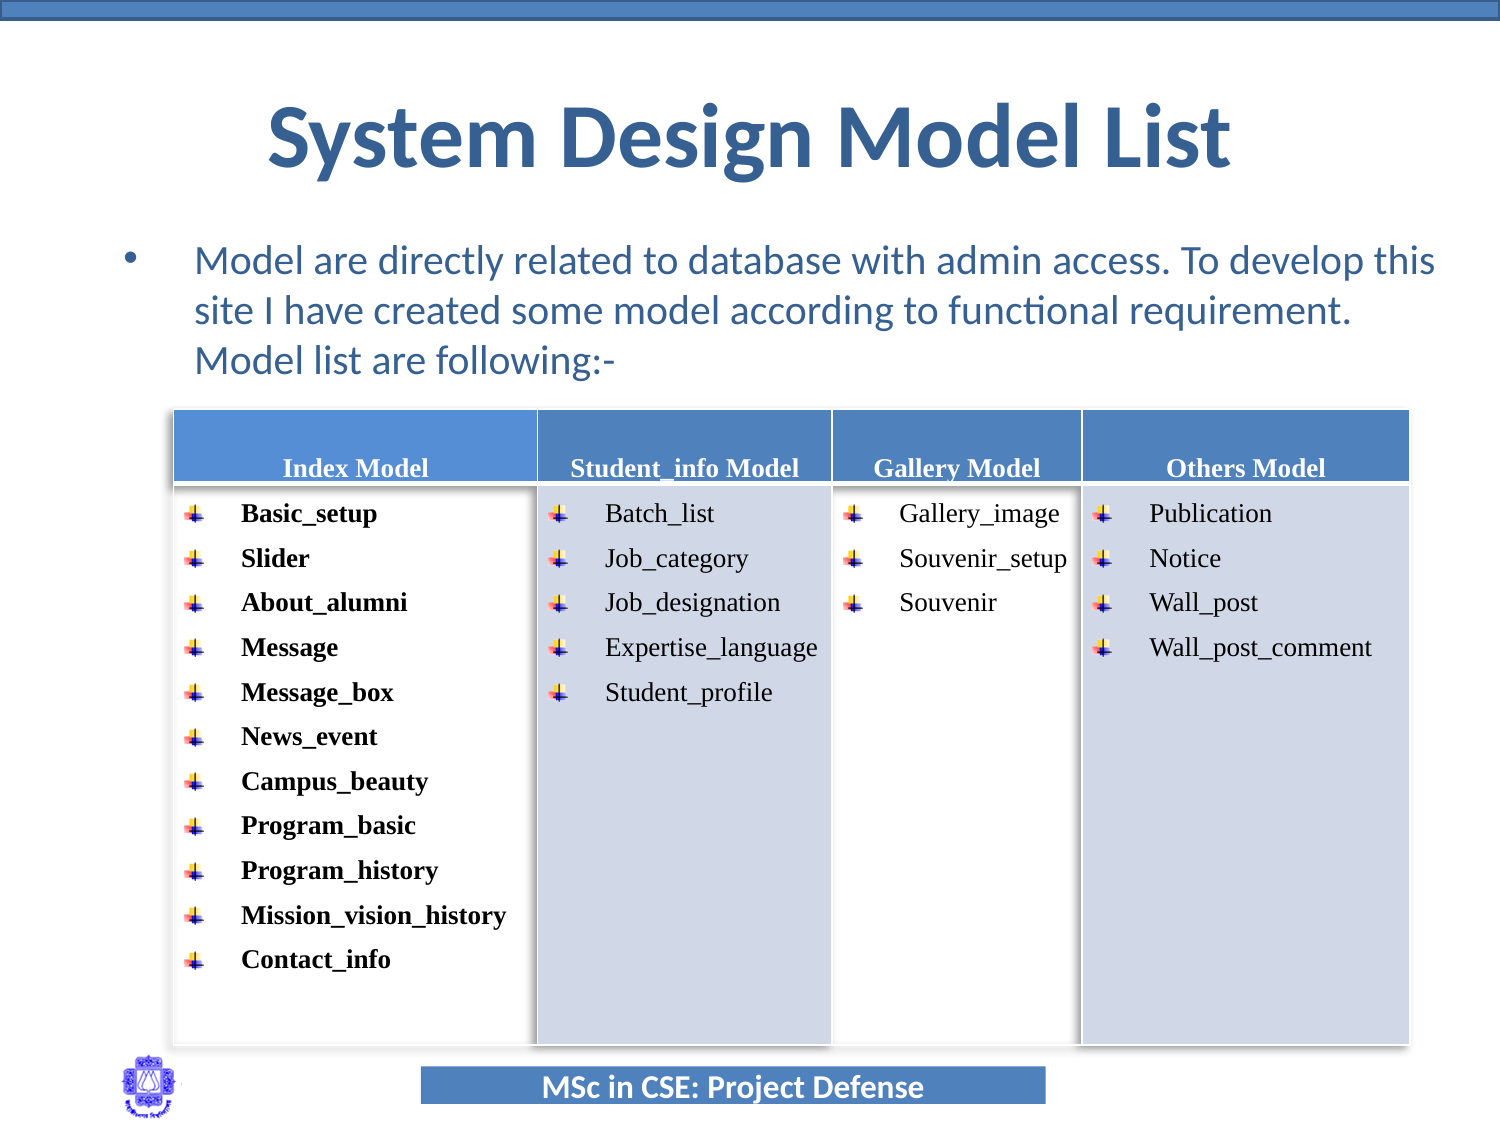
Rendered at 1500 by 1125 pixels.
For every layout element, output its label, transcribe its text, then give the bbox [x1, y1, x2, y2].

picture [184, 771, 204, 791]
picture [184, 950, 204, 970]
picture [184, 816, 204, 836]
picture [184, 503, 204, 523]
picture [843, 548, 863, 568]
picture [184, 593, 204, 613]
table_cell Basic_setup Slider About_alumni Message Message_box News_event Campus_beauty Program_basic Program_history Mission_vision_history Contact_info [174, 486, 537, 1044]
picture [184, 861, 204, 881]
table_header Index Model [174, 410, 537, 481]
picture [184, 637, 204, 657]
picture [184, 548, 204, 568]
picture [843, 503, 863, 523]
picture [1092, 503, 1112, 523]
picture [184, 682, 204, 702]
table_cell Batch_list Job_category Job_designation Expertise_language Student_profile [538, 486, 831, 1044]
picture [184, 905, 204, 925]
table_cell Gallery_image Souvenir_setup Souvenir [833, 486, 1081, 1044]
table_header Gallery Model [833, 410, 1081, 481]
picture [548, 548, 568, 568]
picture [548, 503, 568, 523]
picture [1092, 548, 1112, 568]
picture [1092, 637, 1112, 657]
table_cell Publication Notice Wall_post Wall_post_comment [1083, 486, 1409, 1044]
picture [184, 727, 204, 747]
picture [843, 593, 863, 613]
picture [548, 593, 568, 613]
table_header Others Model [1083, 410, 1409, 481]
text_box Model are directly related to database with admin access. To develop this site I have created some model according to functional requirement. Model list are following:- [104, 224, 1455, 410]
picture [548, 637, 568, 657]
title System Design Model List [75, 37, 1425, 225]
picture [1092, 593, 1112, 613]
table_header Student_info Model [538, 410, 831, 481]
picture [548, 682, 568, 702]
picture [111, 1049, 188, 1125]
